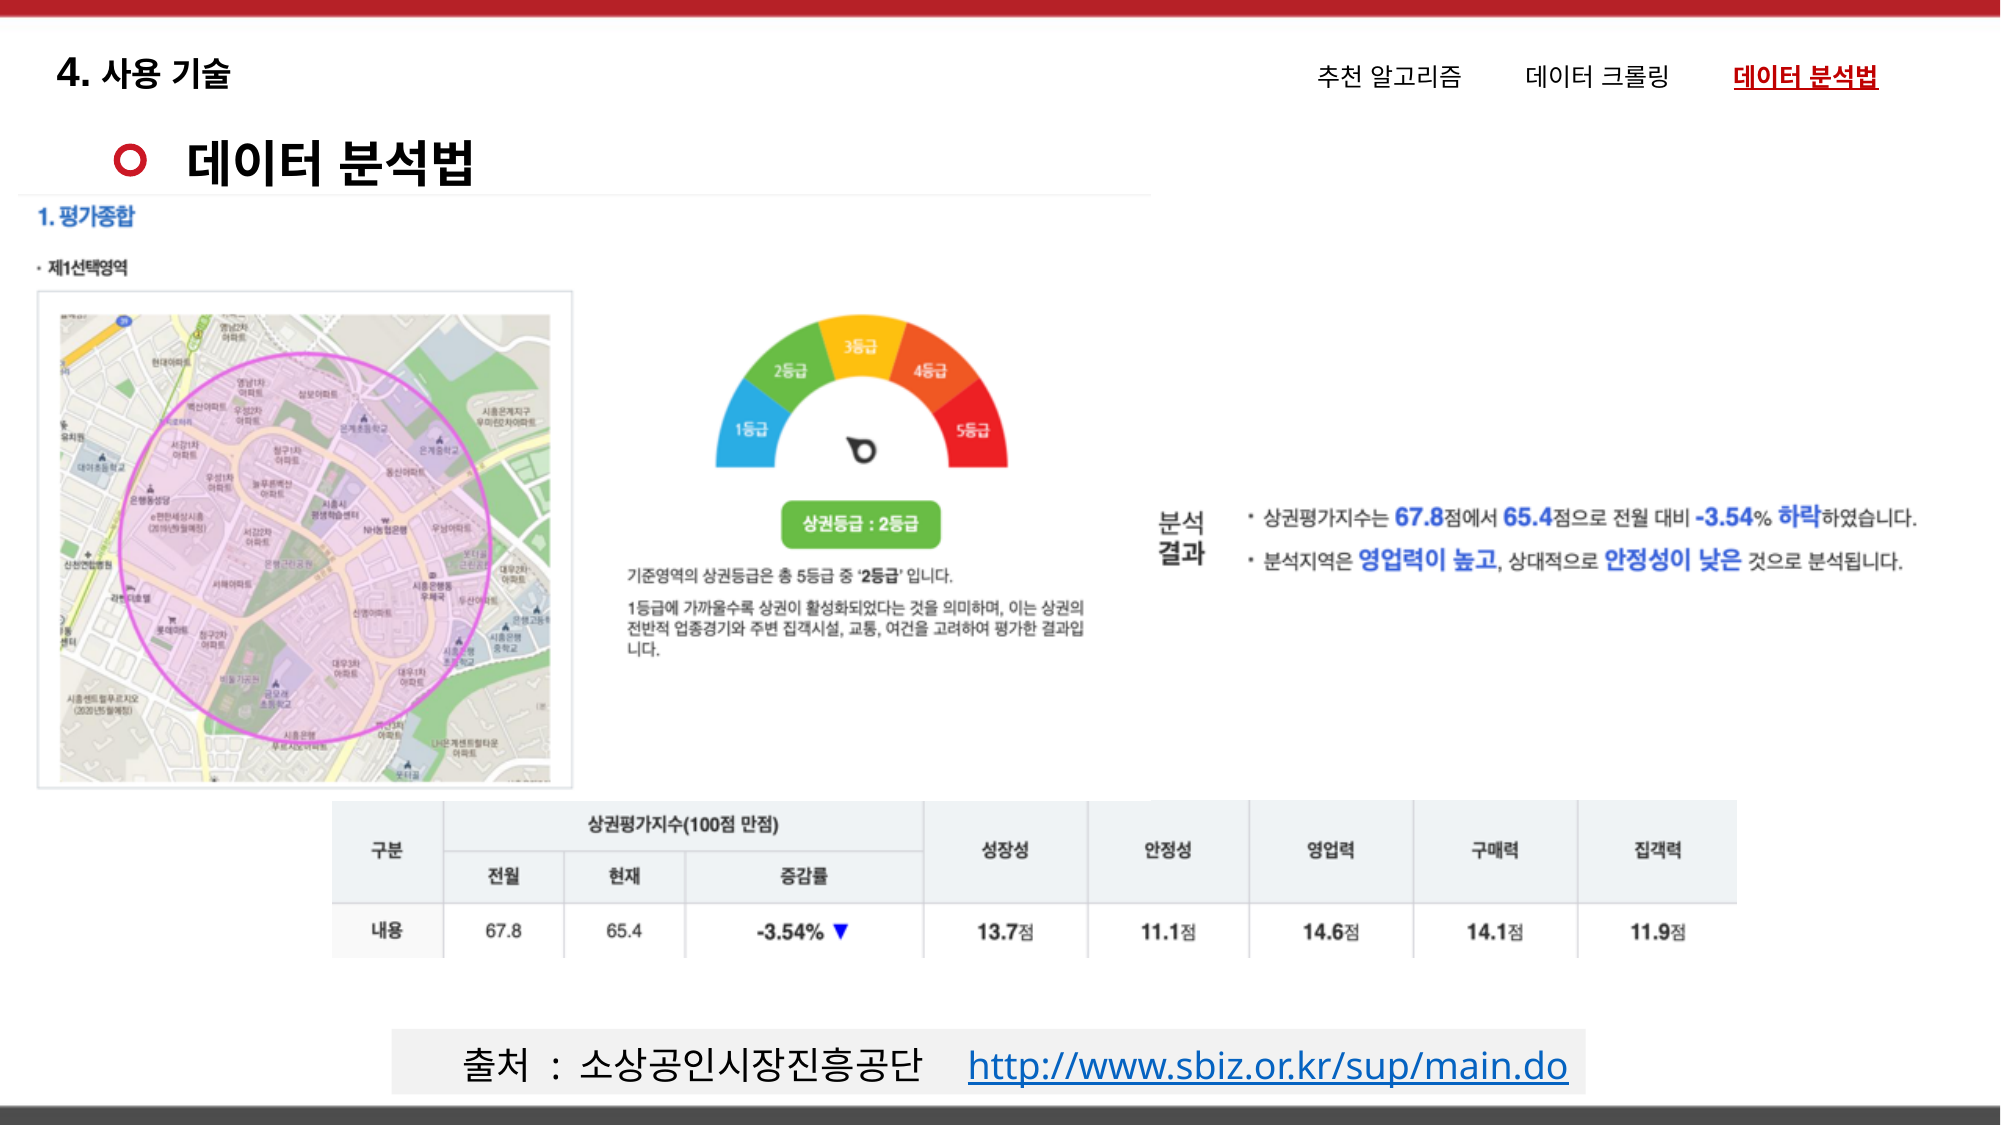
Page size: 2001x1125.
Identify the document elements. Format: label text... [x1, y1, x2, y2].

text_box 4.사용 기술 [41, 37, 423, 103]
text_box http://www.sbiz.or.kr/sup/main.do [952, 1034, 1584, 1101]
text_box 추천 알고리즘 데이터 크롤링 데이터 분석법 [1303, 53, 1974, 99]
text_box [391, 1028, 1587, 1096]
text_box 데이터 분석법 [172, 125, 492, 194]
text_box 출처 : 소상공인시장진흥공단 [447, 1034, 950, 1095]
picture [0, 0, 2001, 1125]
text_box [115, 145, 145, 175]
